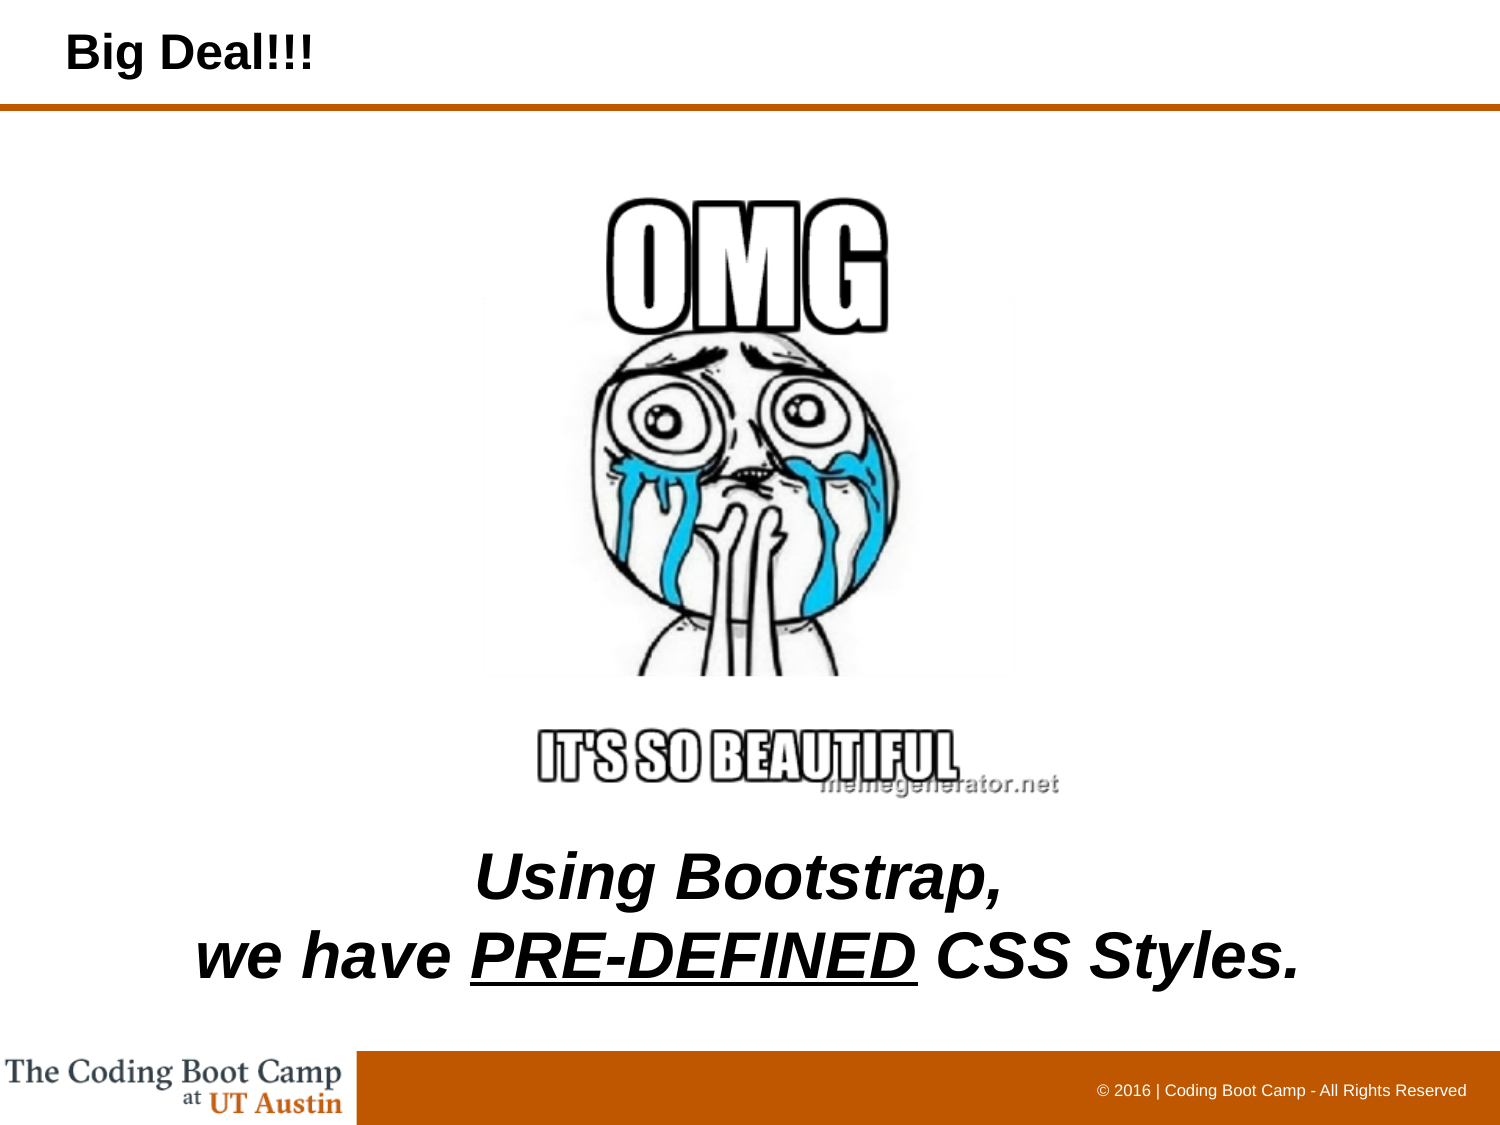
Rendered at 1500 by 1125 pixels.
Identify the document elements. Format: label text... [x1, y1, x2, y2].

picture [0, 1050, 357, 1125]
picture [436, 174, 1062, 800]
title Big Deal!!! [50, 0, 948, 108]
text_box Using Bootstrap, we have PRE-DEFINED CSS Styles. [50, 825, 1448, 1000]
